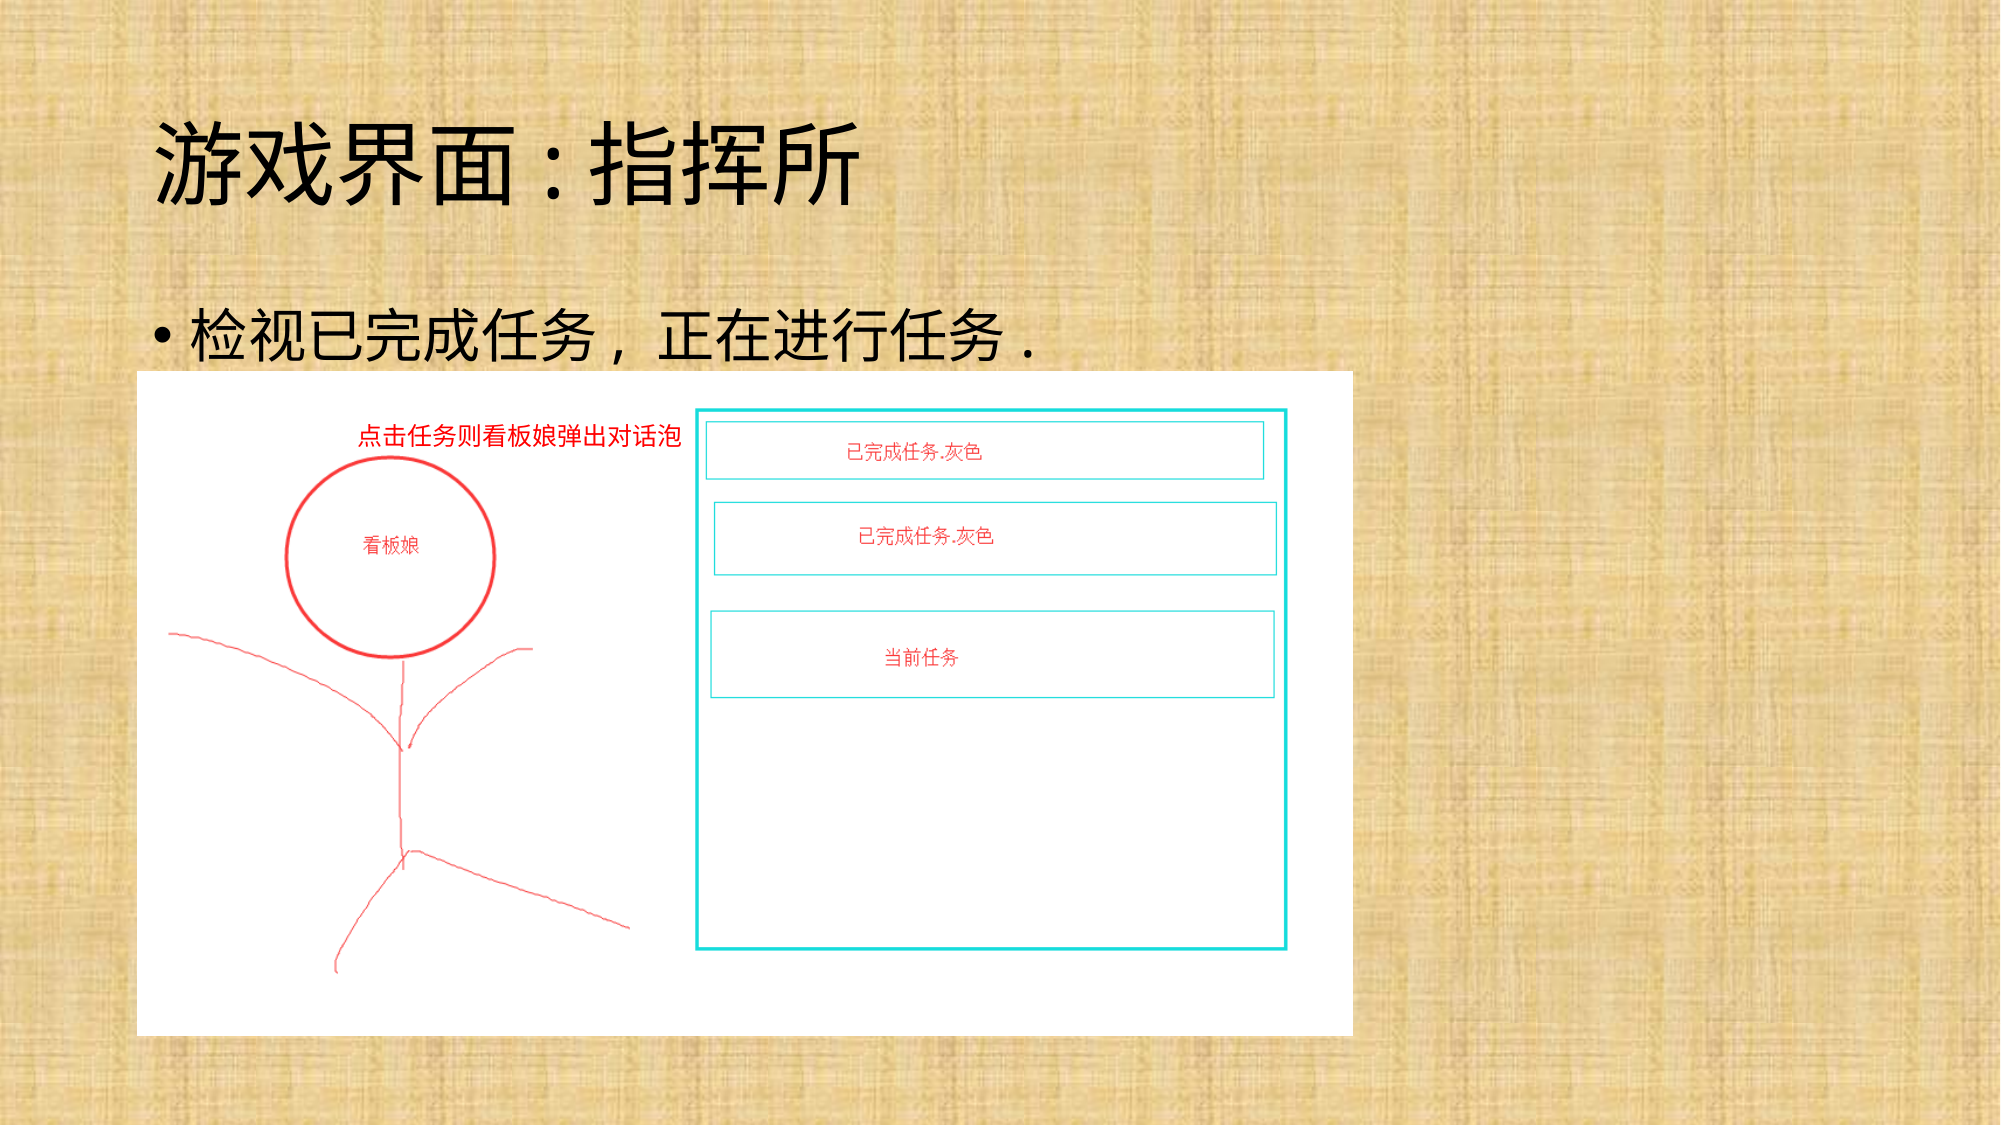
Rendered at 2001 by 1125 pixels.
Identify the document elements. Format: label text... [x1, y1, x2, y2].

list 检视已完成任务, 正在进行任务. [137, 299, 1863, 1014]
title 游戏界面:指挥所 [137, 59, 1863, 278]
picture [0, 0, 2001, 1125]
